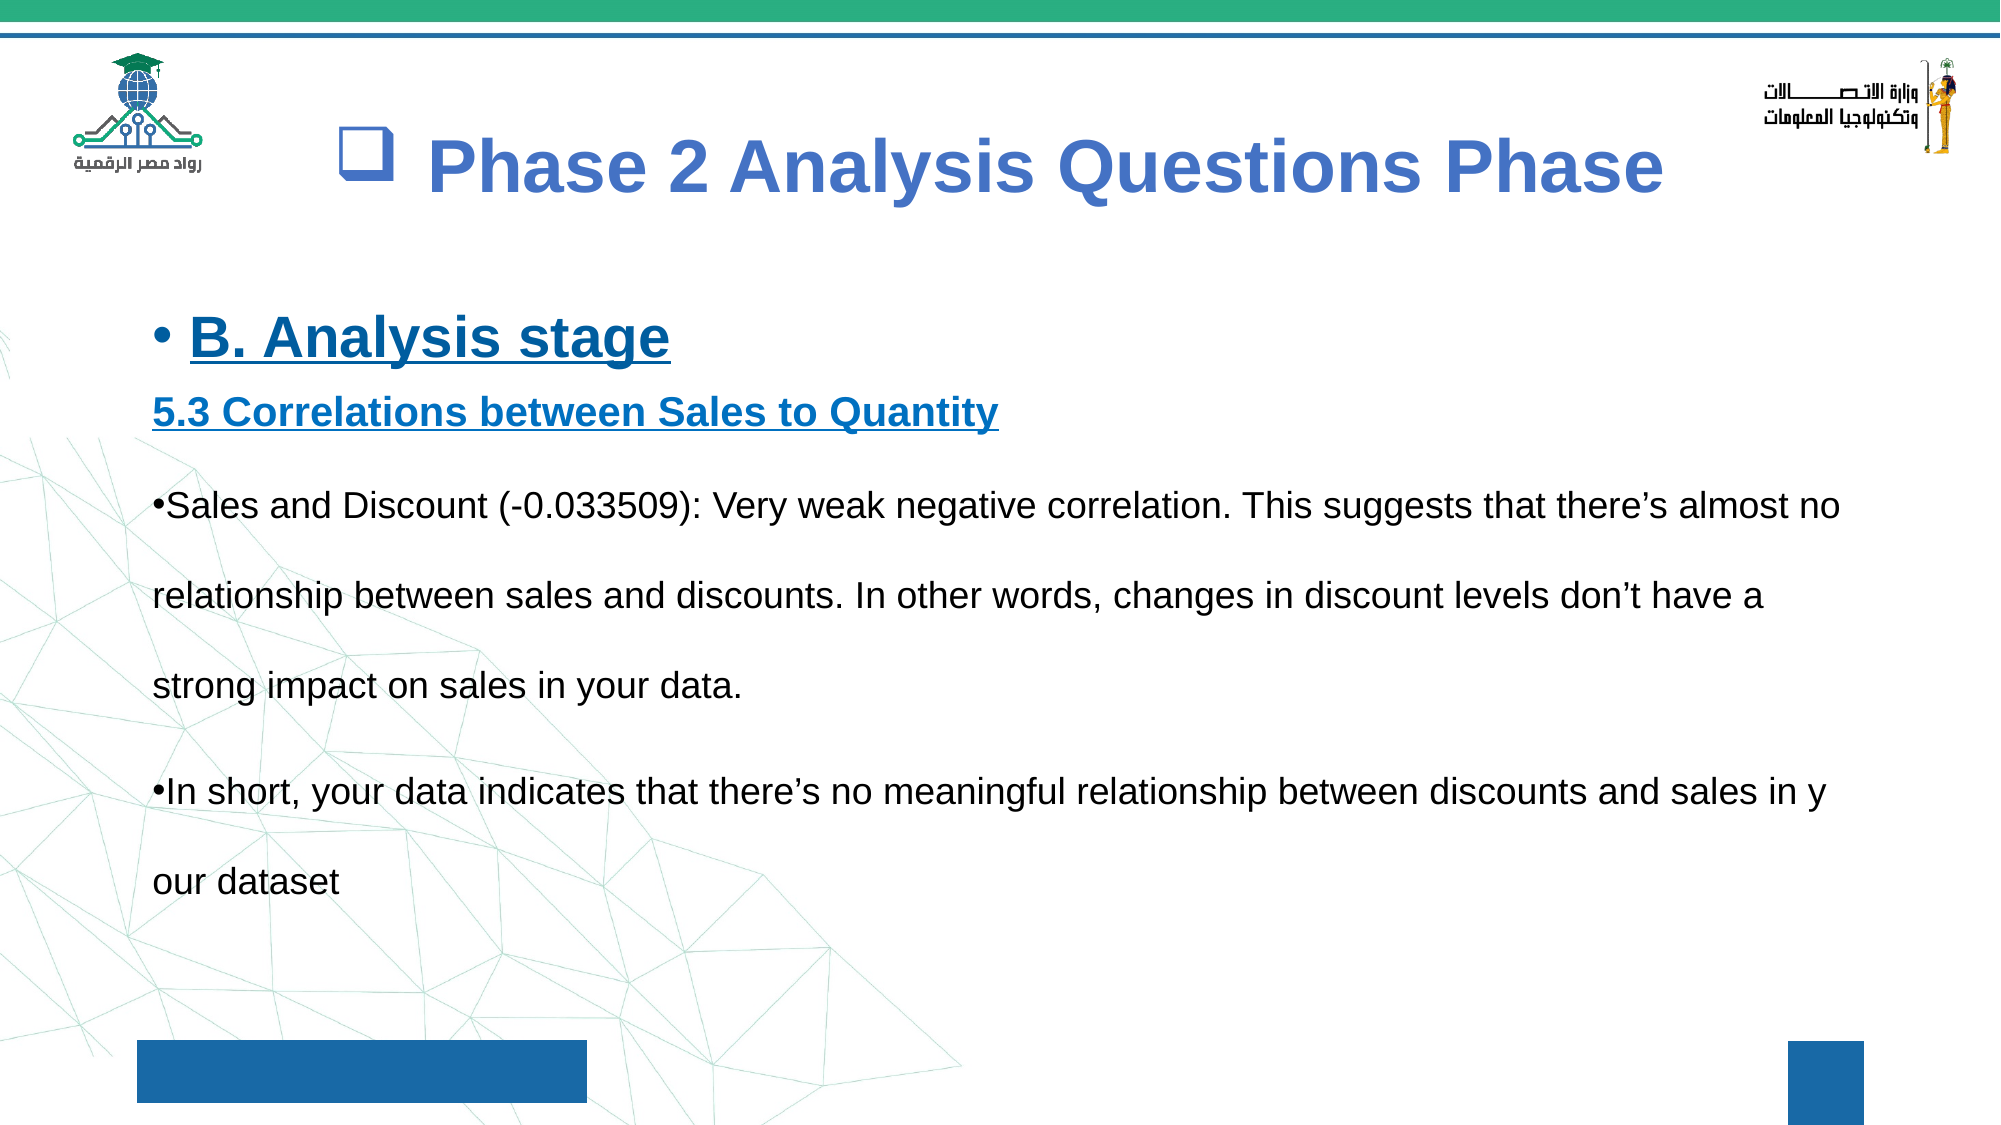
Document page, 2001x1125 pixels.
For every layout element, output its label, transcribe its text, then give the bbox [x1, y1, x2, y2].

title Phase 2 Analysis Questions Phase [137, 59, 1863, 278]
picture [0, 0, 2000, 1125]
list B. Analysis stage 5.3 Correlations between Sales to Quantity Sales and Discount (-0.033509): Very weak negative correlation. This suggests that there’s almost no relationship between sales and discounts. In other words, changes in discount levels don’t have a strong impact on sales in your data. In short, your data indicates that there’s no meaningful relationship between discounts and sales in your dataset [137, 299, 1863, 1014]
